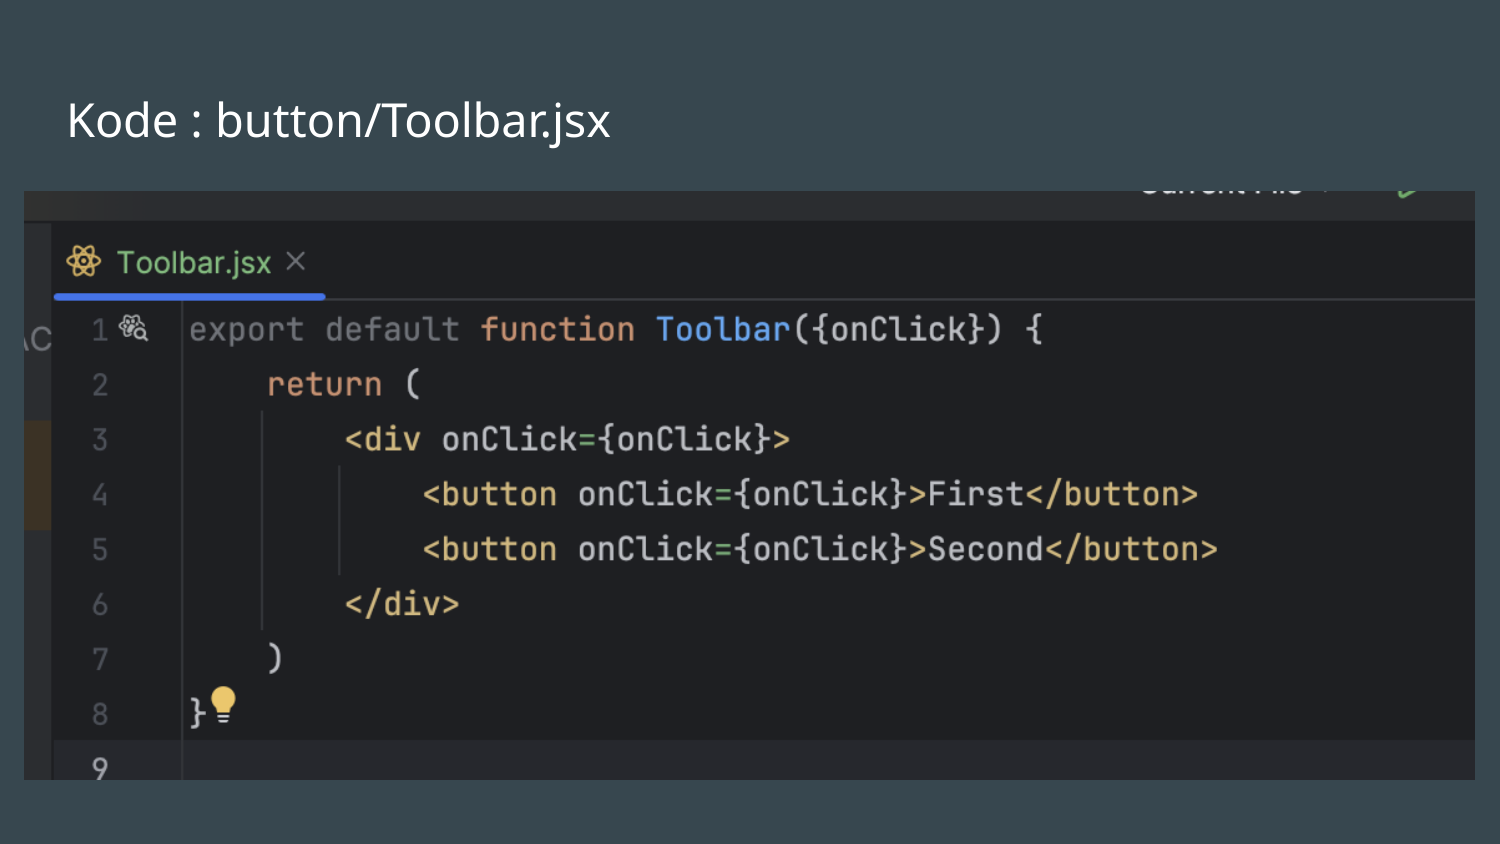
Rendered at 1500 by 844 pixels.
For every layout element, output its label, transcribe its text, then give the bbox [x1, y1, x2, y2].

picture [24, 191, 1476, 781]
title Kode : button/Toolbar.jsx [51, 72, 1449, 167]
